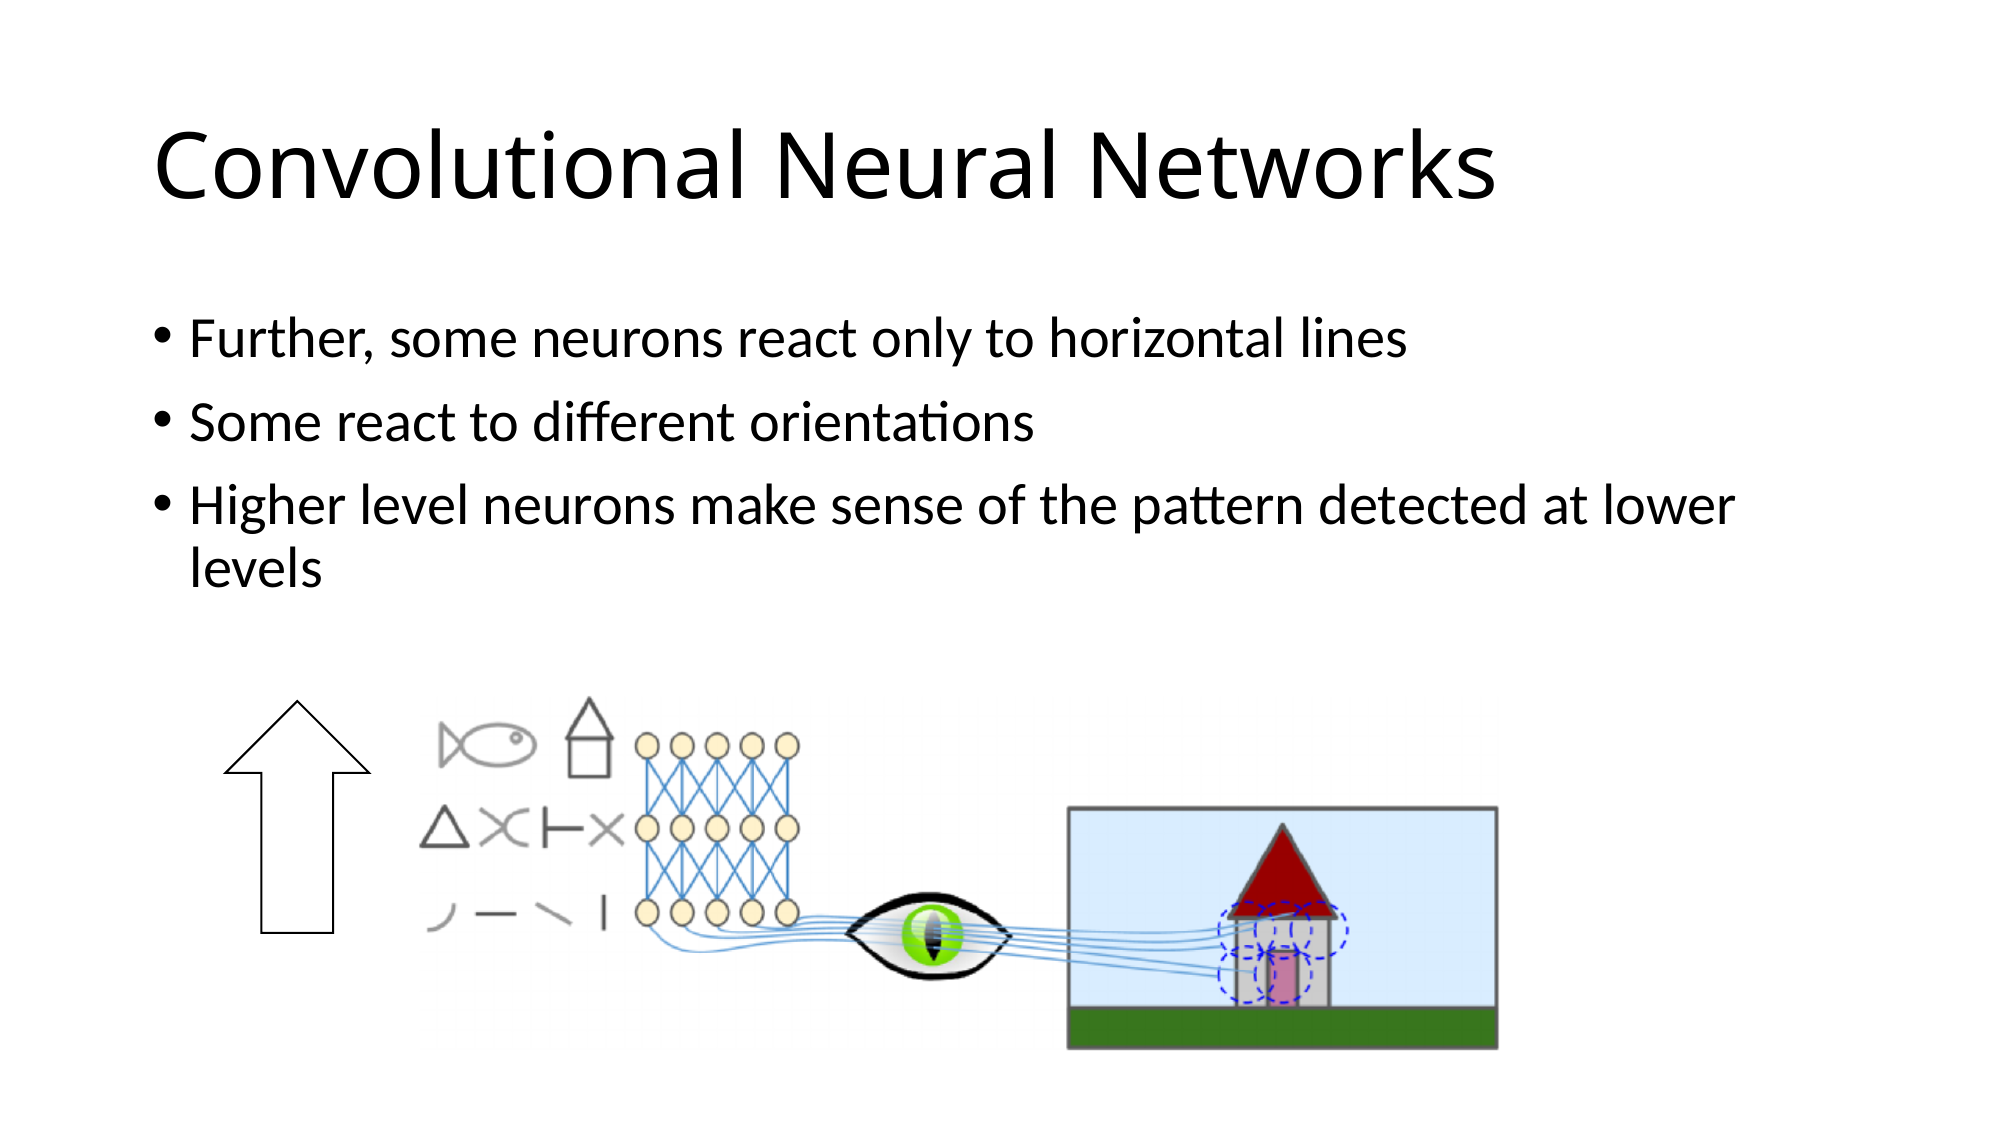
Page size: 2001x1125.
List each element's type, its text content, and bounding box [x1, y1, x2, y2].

text_box [222, 699, 372, 934]
picture [401, 688, 1512, 1058]
list Further, some neurons react only to horizontal lines Some react to different orientations Higher level neurons make sense of the pattern detected at lower levels [137, 299, 1863, 1014]
title Convolutional Neural Networks [137, 59, 1863, 278]
